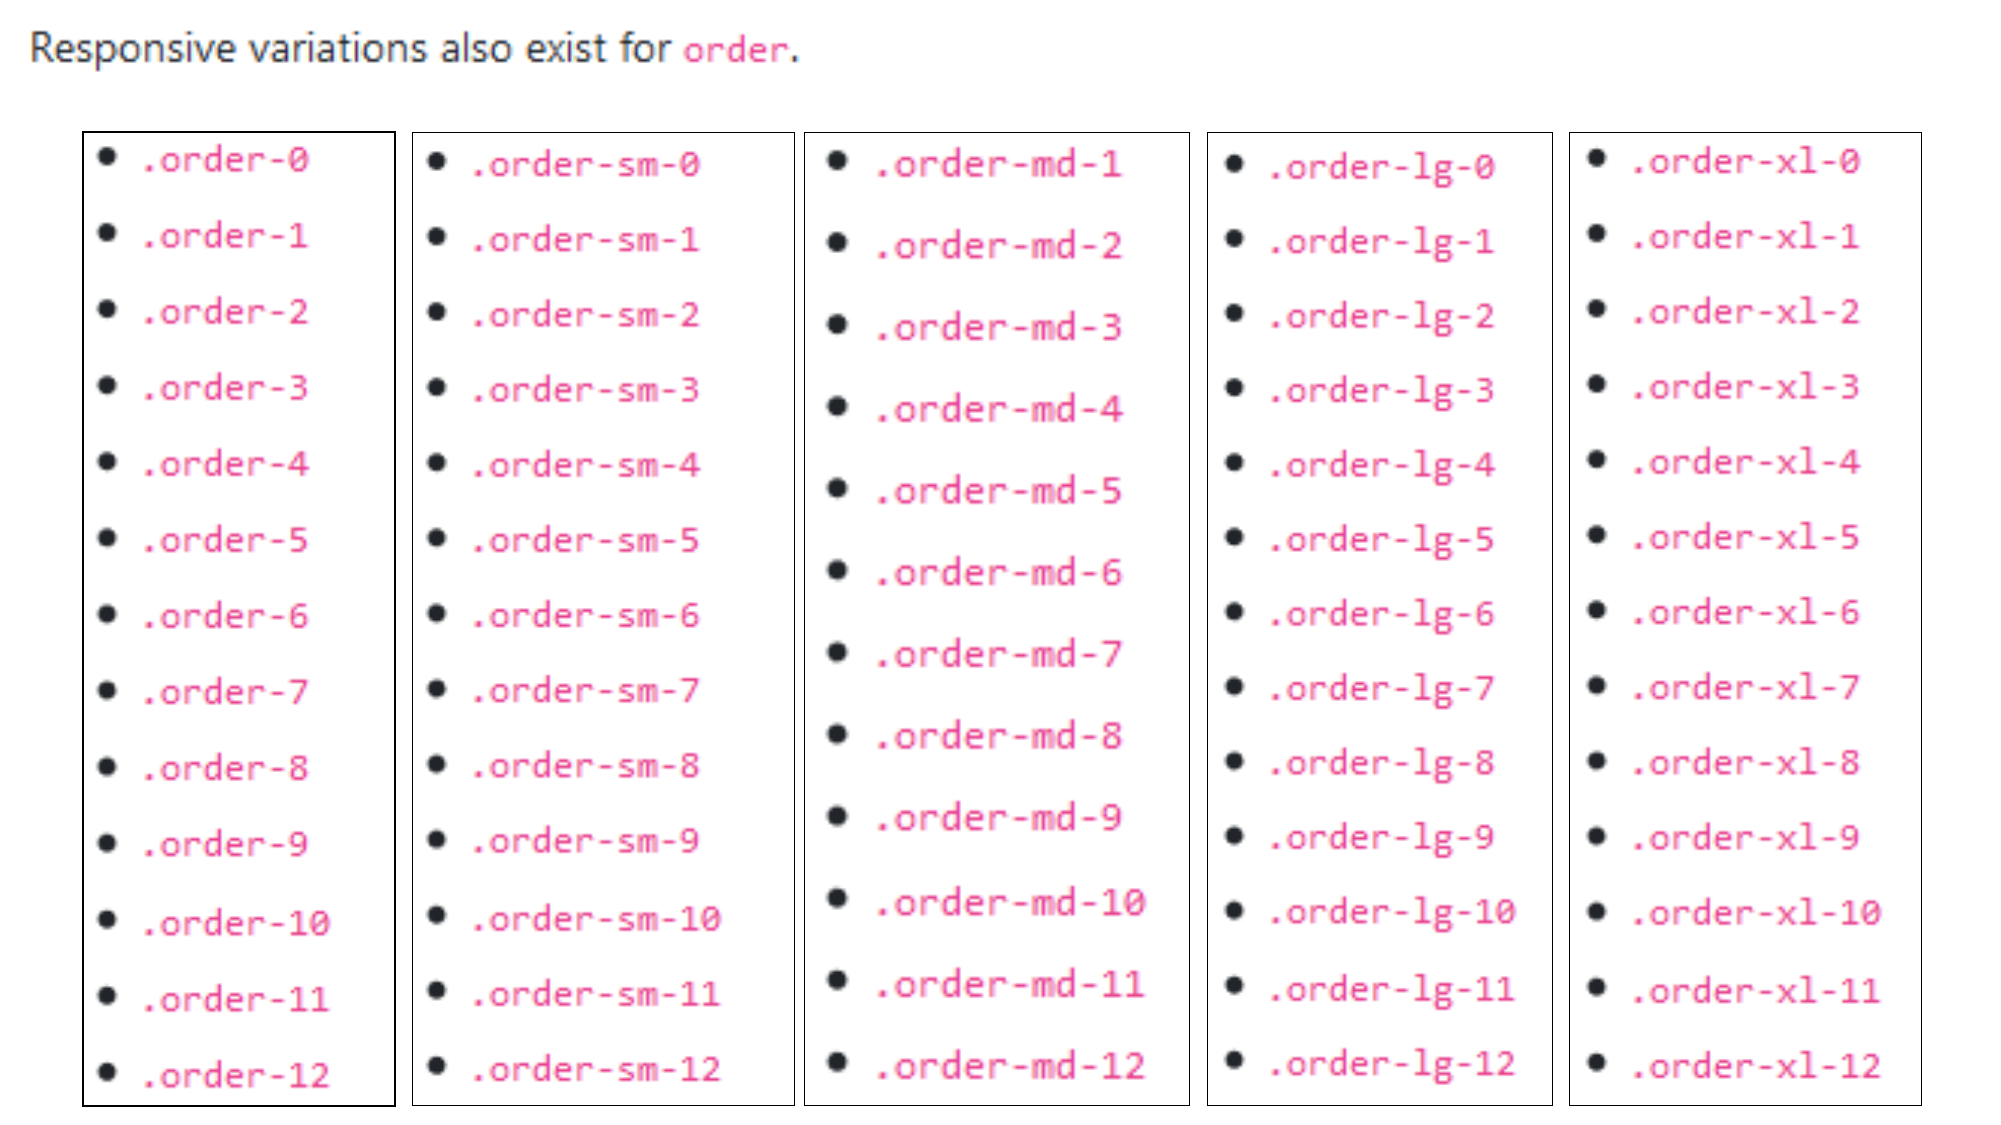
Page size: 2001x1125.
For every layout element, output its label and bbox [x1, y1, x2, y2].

picture [1206, 132, 1553, 1106]
picture [0, 0, 1190, 1125]
picture [1569, 132, 1922, 1106]
